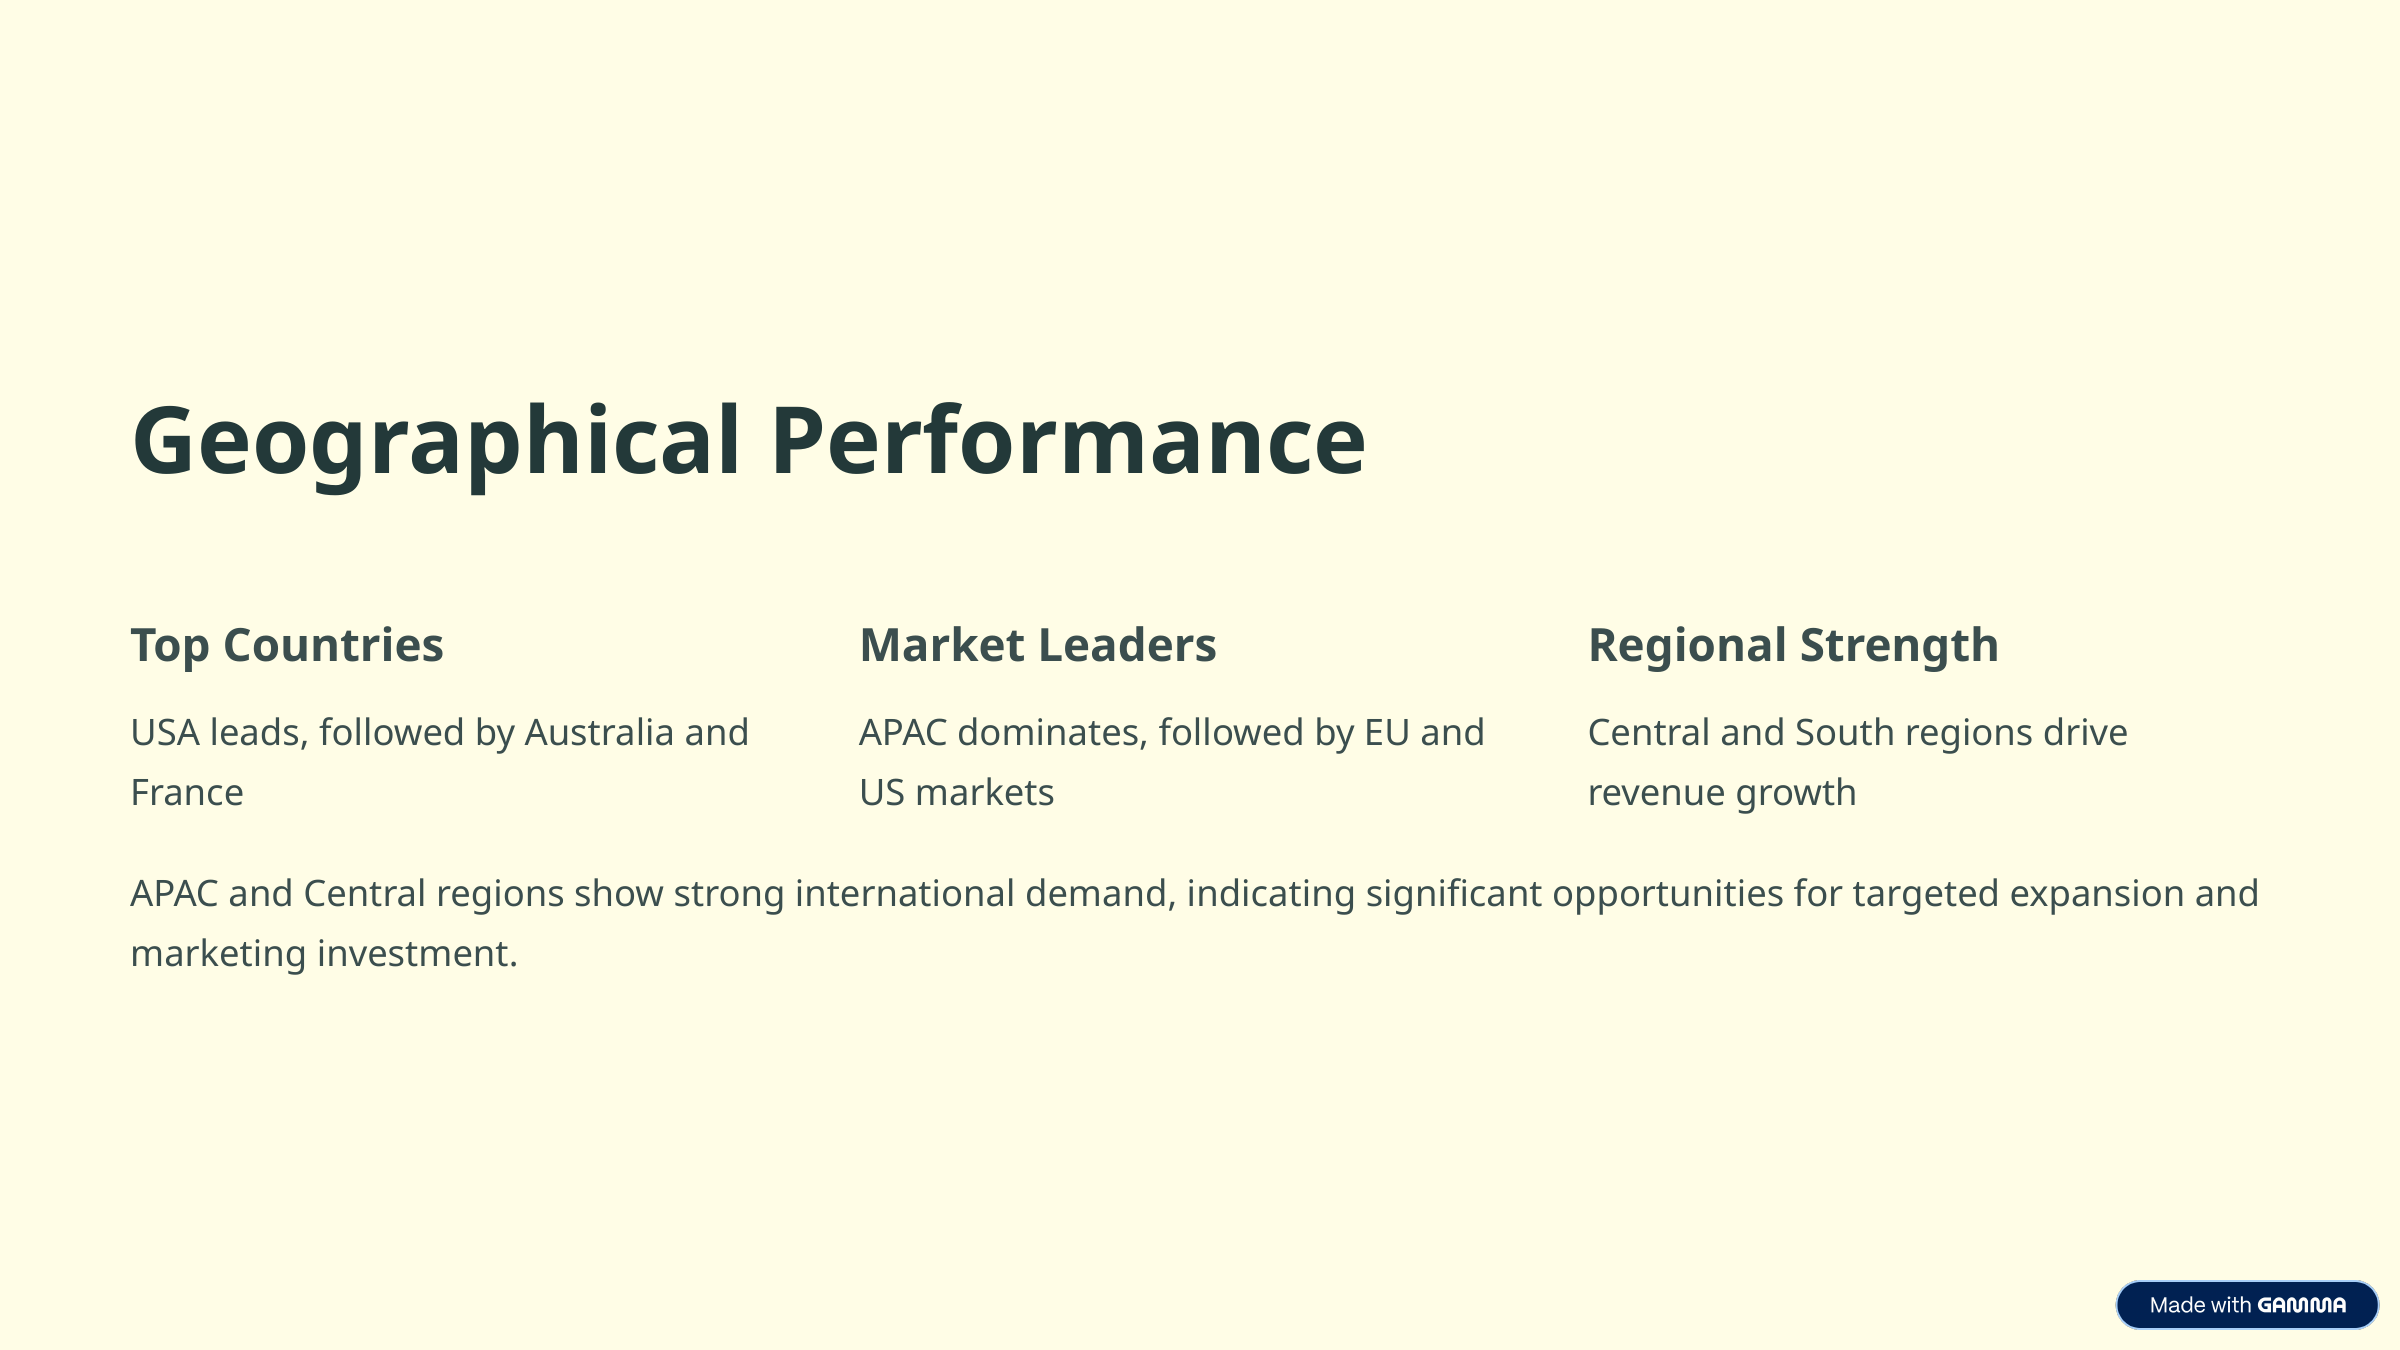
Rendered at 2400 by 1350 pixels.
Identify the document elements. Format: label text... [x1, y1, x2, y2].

text_box APAC and Central regions show strong international demand, indicating significant opportunities for targeted expansion and marketing investment. [130, 854, 2270, 974]
picture [2106, 1271, 2389, 1339]
text_box Central and South regions drive revenue growth [1587, 693, 2270, 813]
text_box Regional Strength [1587, 613, 2053, 672]
text_box APAC dominates, followed by EU and US markets [858, 693, 1541, 813]
text_box Market Leaders [858, 613, 1324, 672]
text_box Top Countries [130, 613, 596, 672]
text_box USA leads, followed by Australia and France [130, 693, 813, 813]
text_box Geographical Performance [130, 376, 1526, 493]
